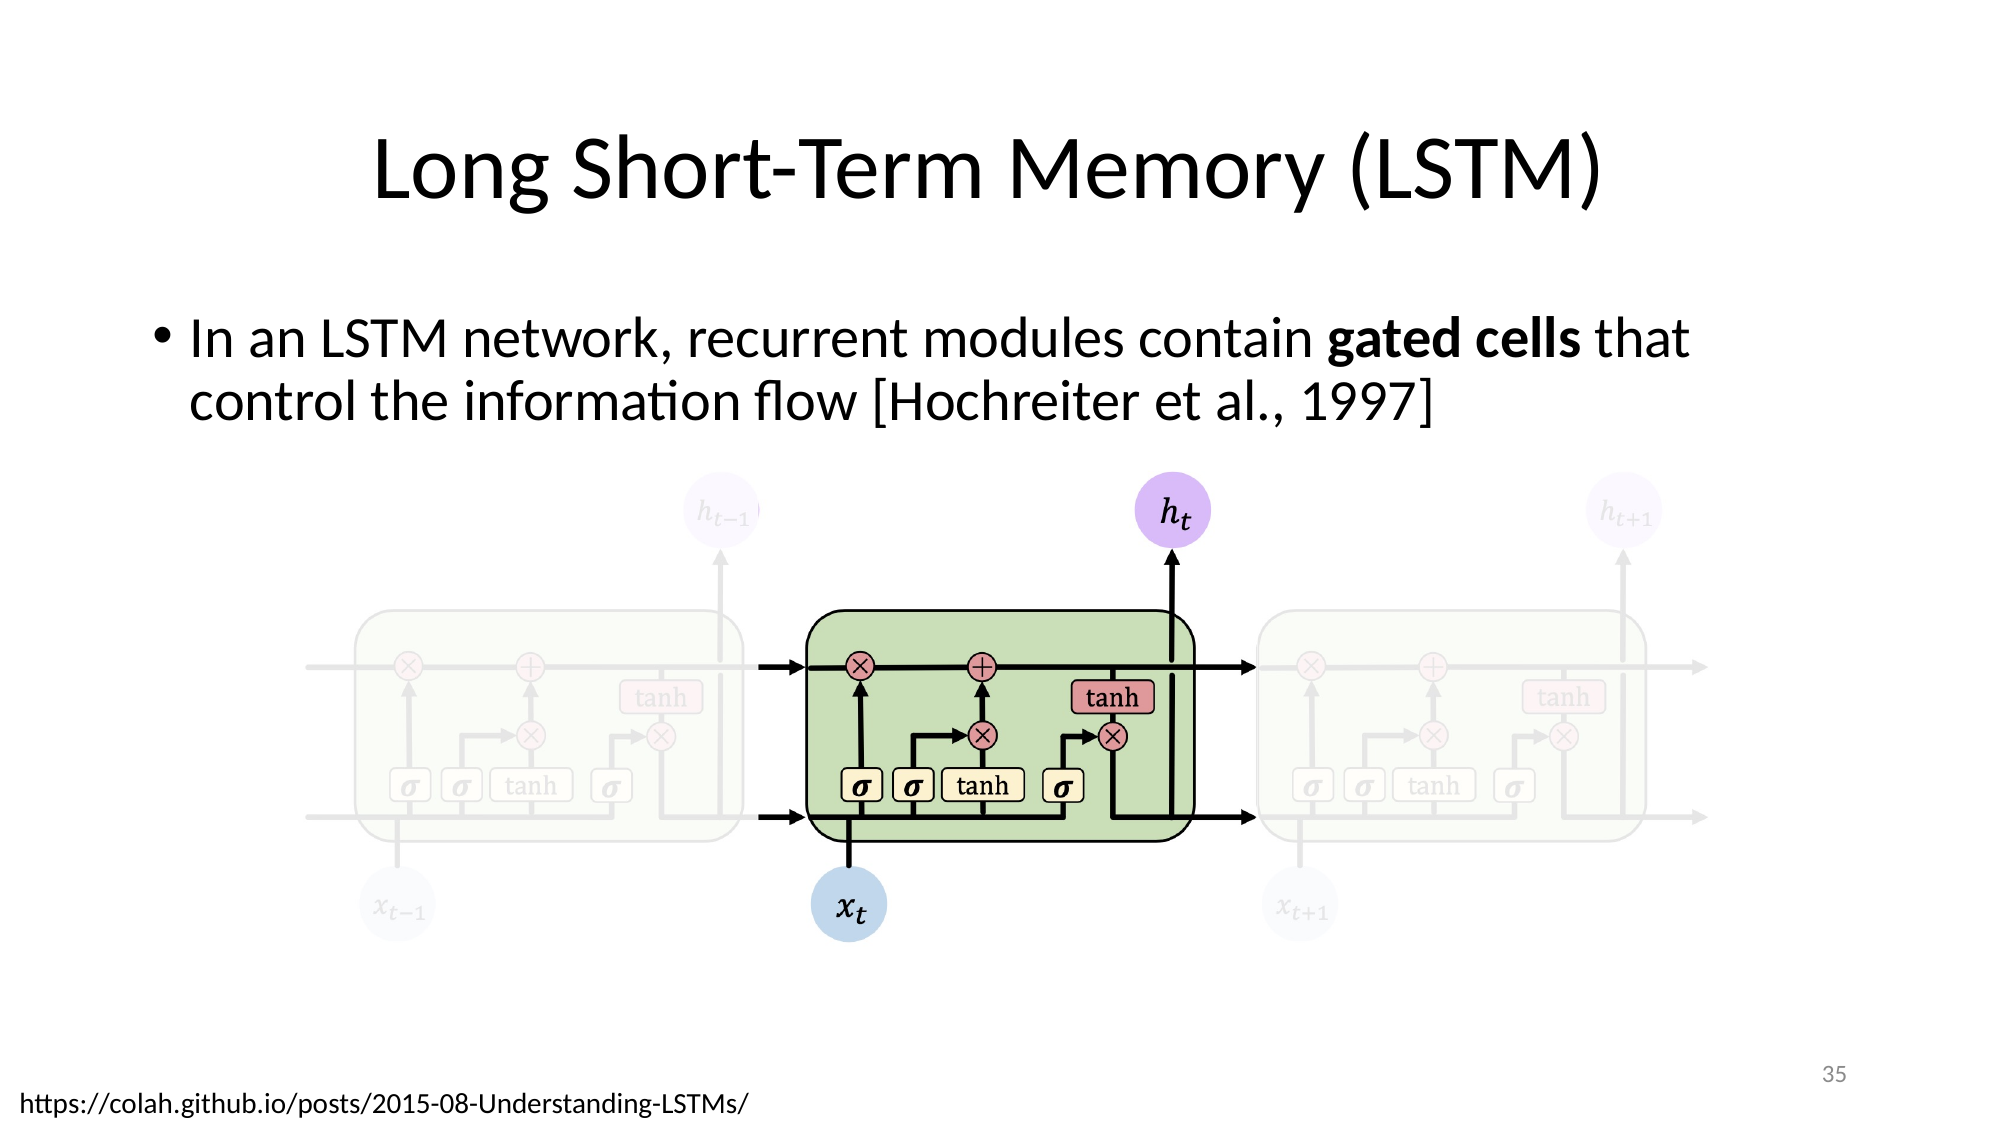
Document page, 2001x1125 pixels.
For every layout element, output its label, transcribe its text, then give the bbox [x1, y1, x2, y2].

list In an LSTM network, recurrent modules contain gated cells that control the information flow [Hochreiter et al., 1997] [137, 299, 1863, 1014]
slide_number 35 [1412, 1042, 1863, 1103]
text_box https://colah.github.io/posts/2015-08-Understanding-LSTMs/ [4, 1077, 765, 1125]
picture [255, 461, 1745, 957]
title Long Short-Term Memory (LSTM) [137, 59, 1863, 278]
